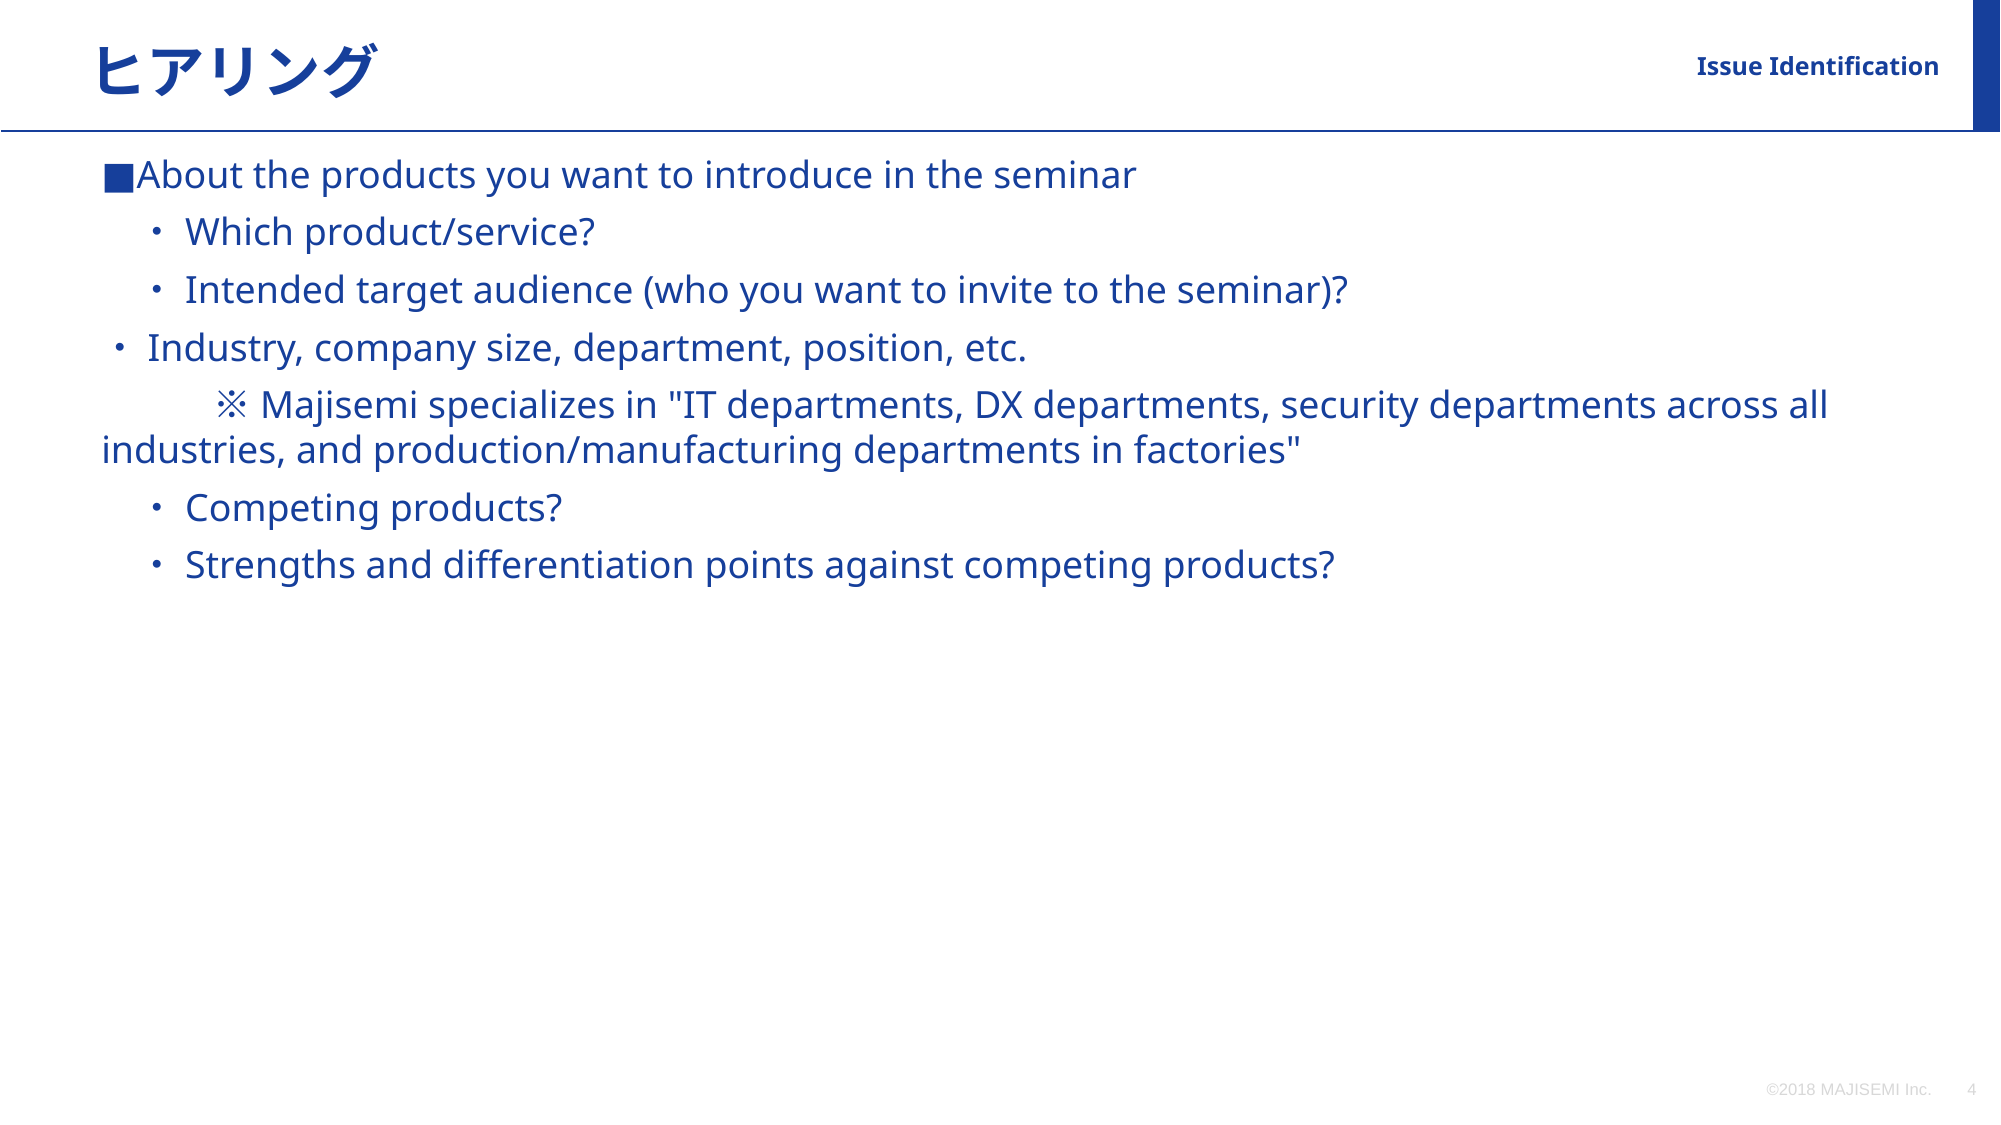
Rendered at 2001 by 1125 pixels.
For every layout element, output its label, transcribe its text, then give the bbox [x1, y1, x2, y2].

text_box ■About the products you want to introduce in the seminar ・Which product/service? ・Intended target audience (who you want to invite to the seminar)? ・Industry, company size, department, position, etc. ※Majisemi specializes in "IT departments, DX departments, security departments across all industries, and production/manufacturing departments in factories" ・Competing products? ・Strengths and differentiation points against competing products? [86, 143, 1938, 594]
slide_number ‹#› [1948, 1058, 1992, 1119]
text_box ヒアリング [73, 17, 1473, 113]
text_box [1973, 0, 2000, 130]
text_box Issue Identification [1530, 41, 1956, 89]
text_box ©2018 MAJISEMI Inc. [1707, 1058, 1948, 1119]
